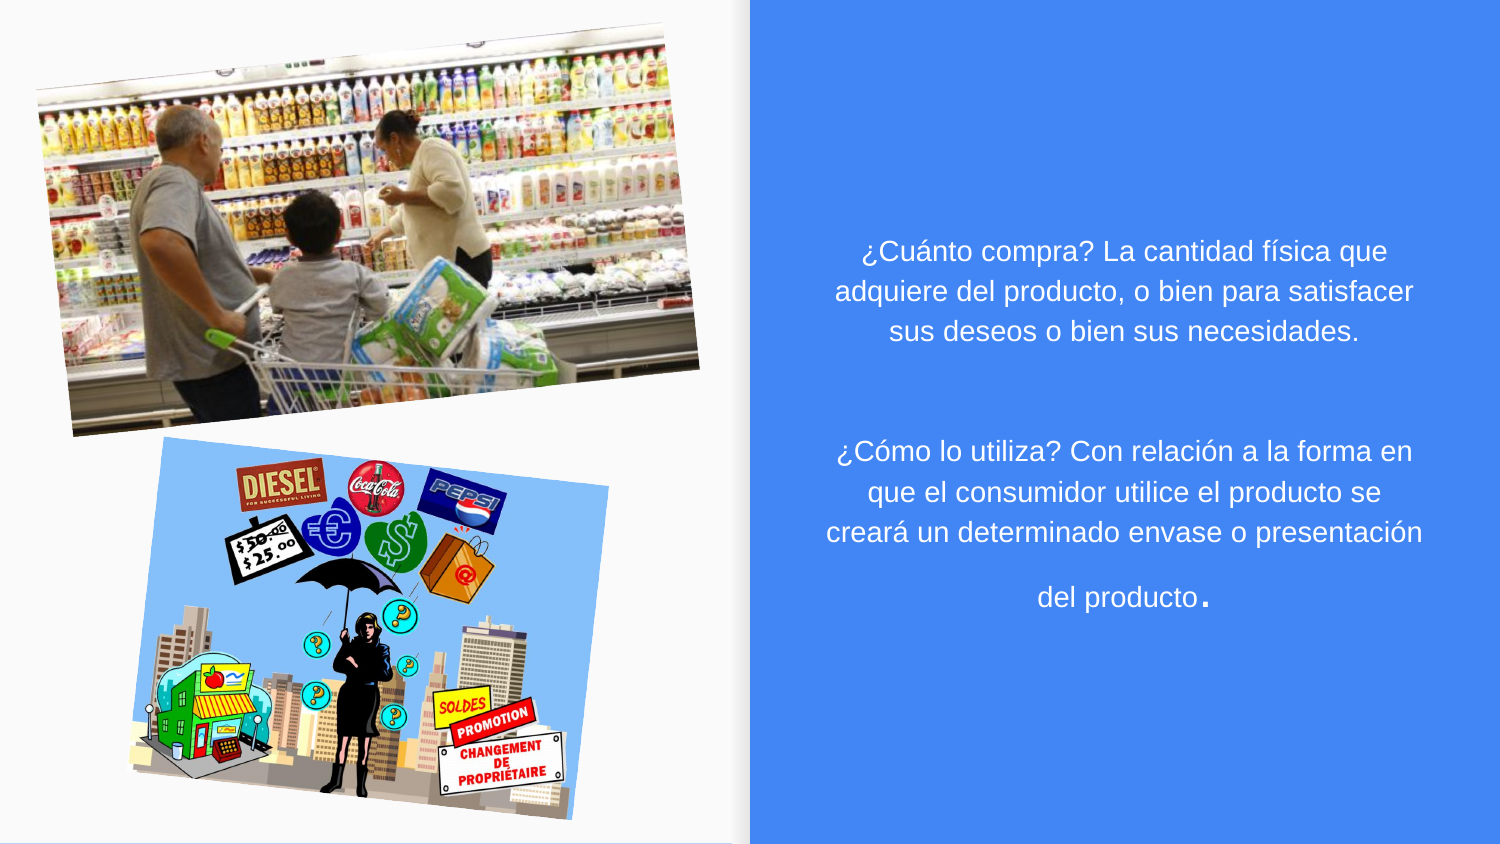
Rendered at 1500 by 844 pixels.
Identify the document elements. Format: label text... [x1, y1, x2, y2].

picture [37, 23, 699, 436]
list ¿Cuánto compra? La cantidad física que adquiere del producto, o bien para satisfacer sus deseos o bien sus necesidades. ¿Cómo lo utiliza? Con relación a la forma en que el consumidor utilice el producto se creará un determinado envase o presentación del producto. [810, 118, 1440, 725]
picture [127, 437, 608, 820]
